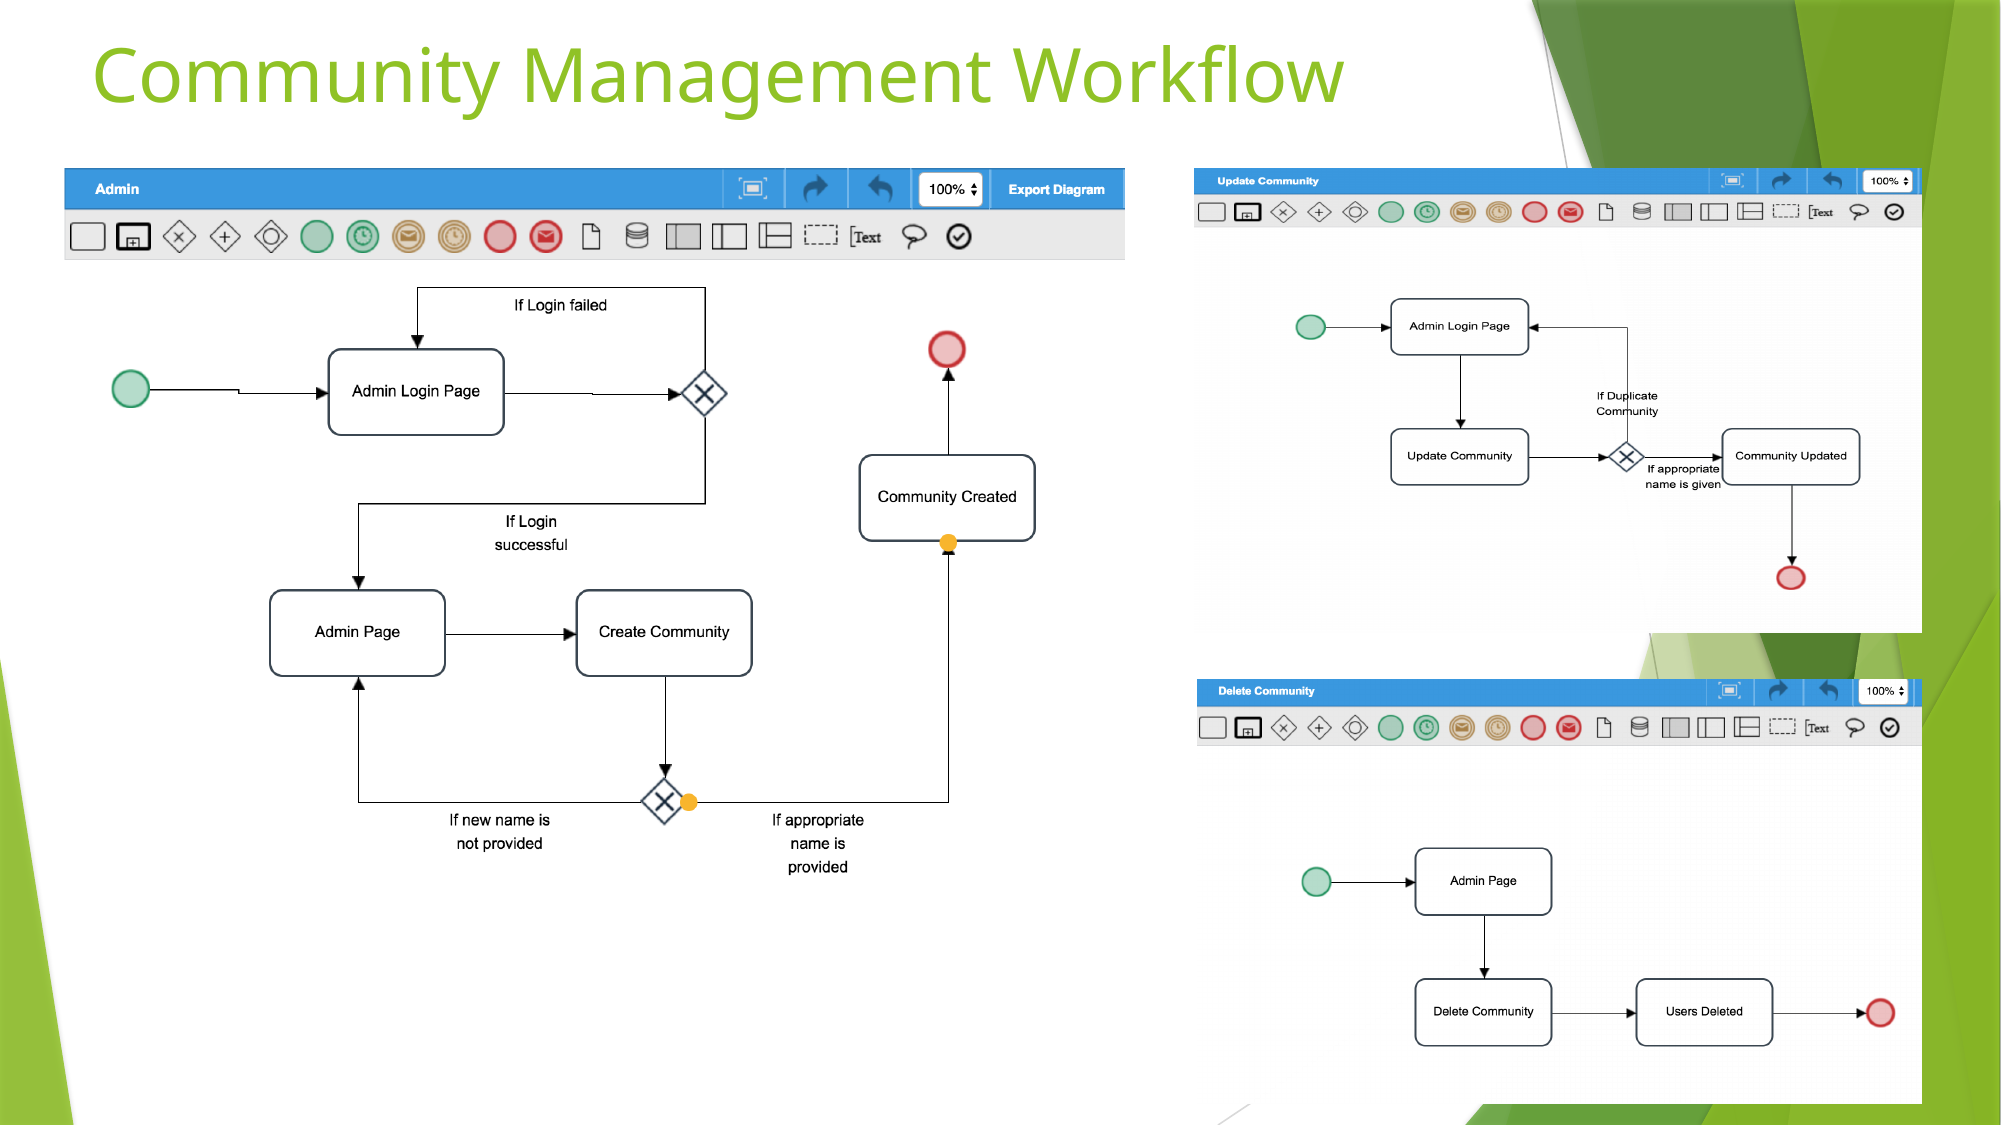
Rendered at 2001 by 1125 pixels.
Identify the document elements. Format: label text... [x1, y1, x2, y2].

picture [1197, 679, 1923, 1105]
title Community Management Workflow [76, 20, 1487, 237]
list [56, 168, 1126, 893]
picture [1193, 168, 1923, 633]
